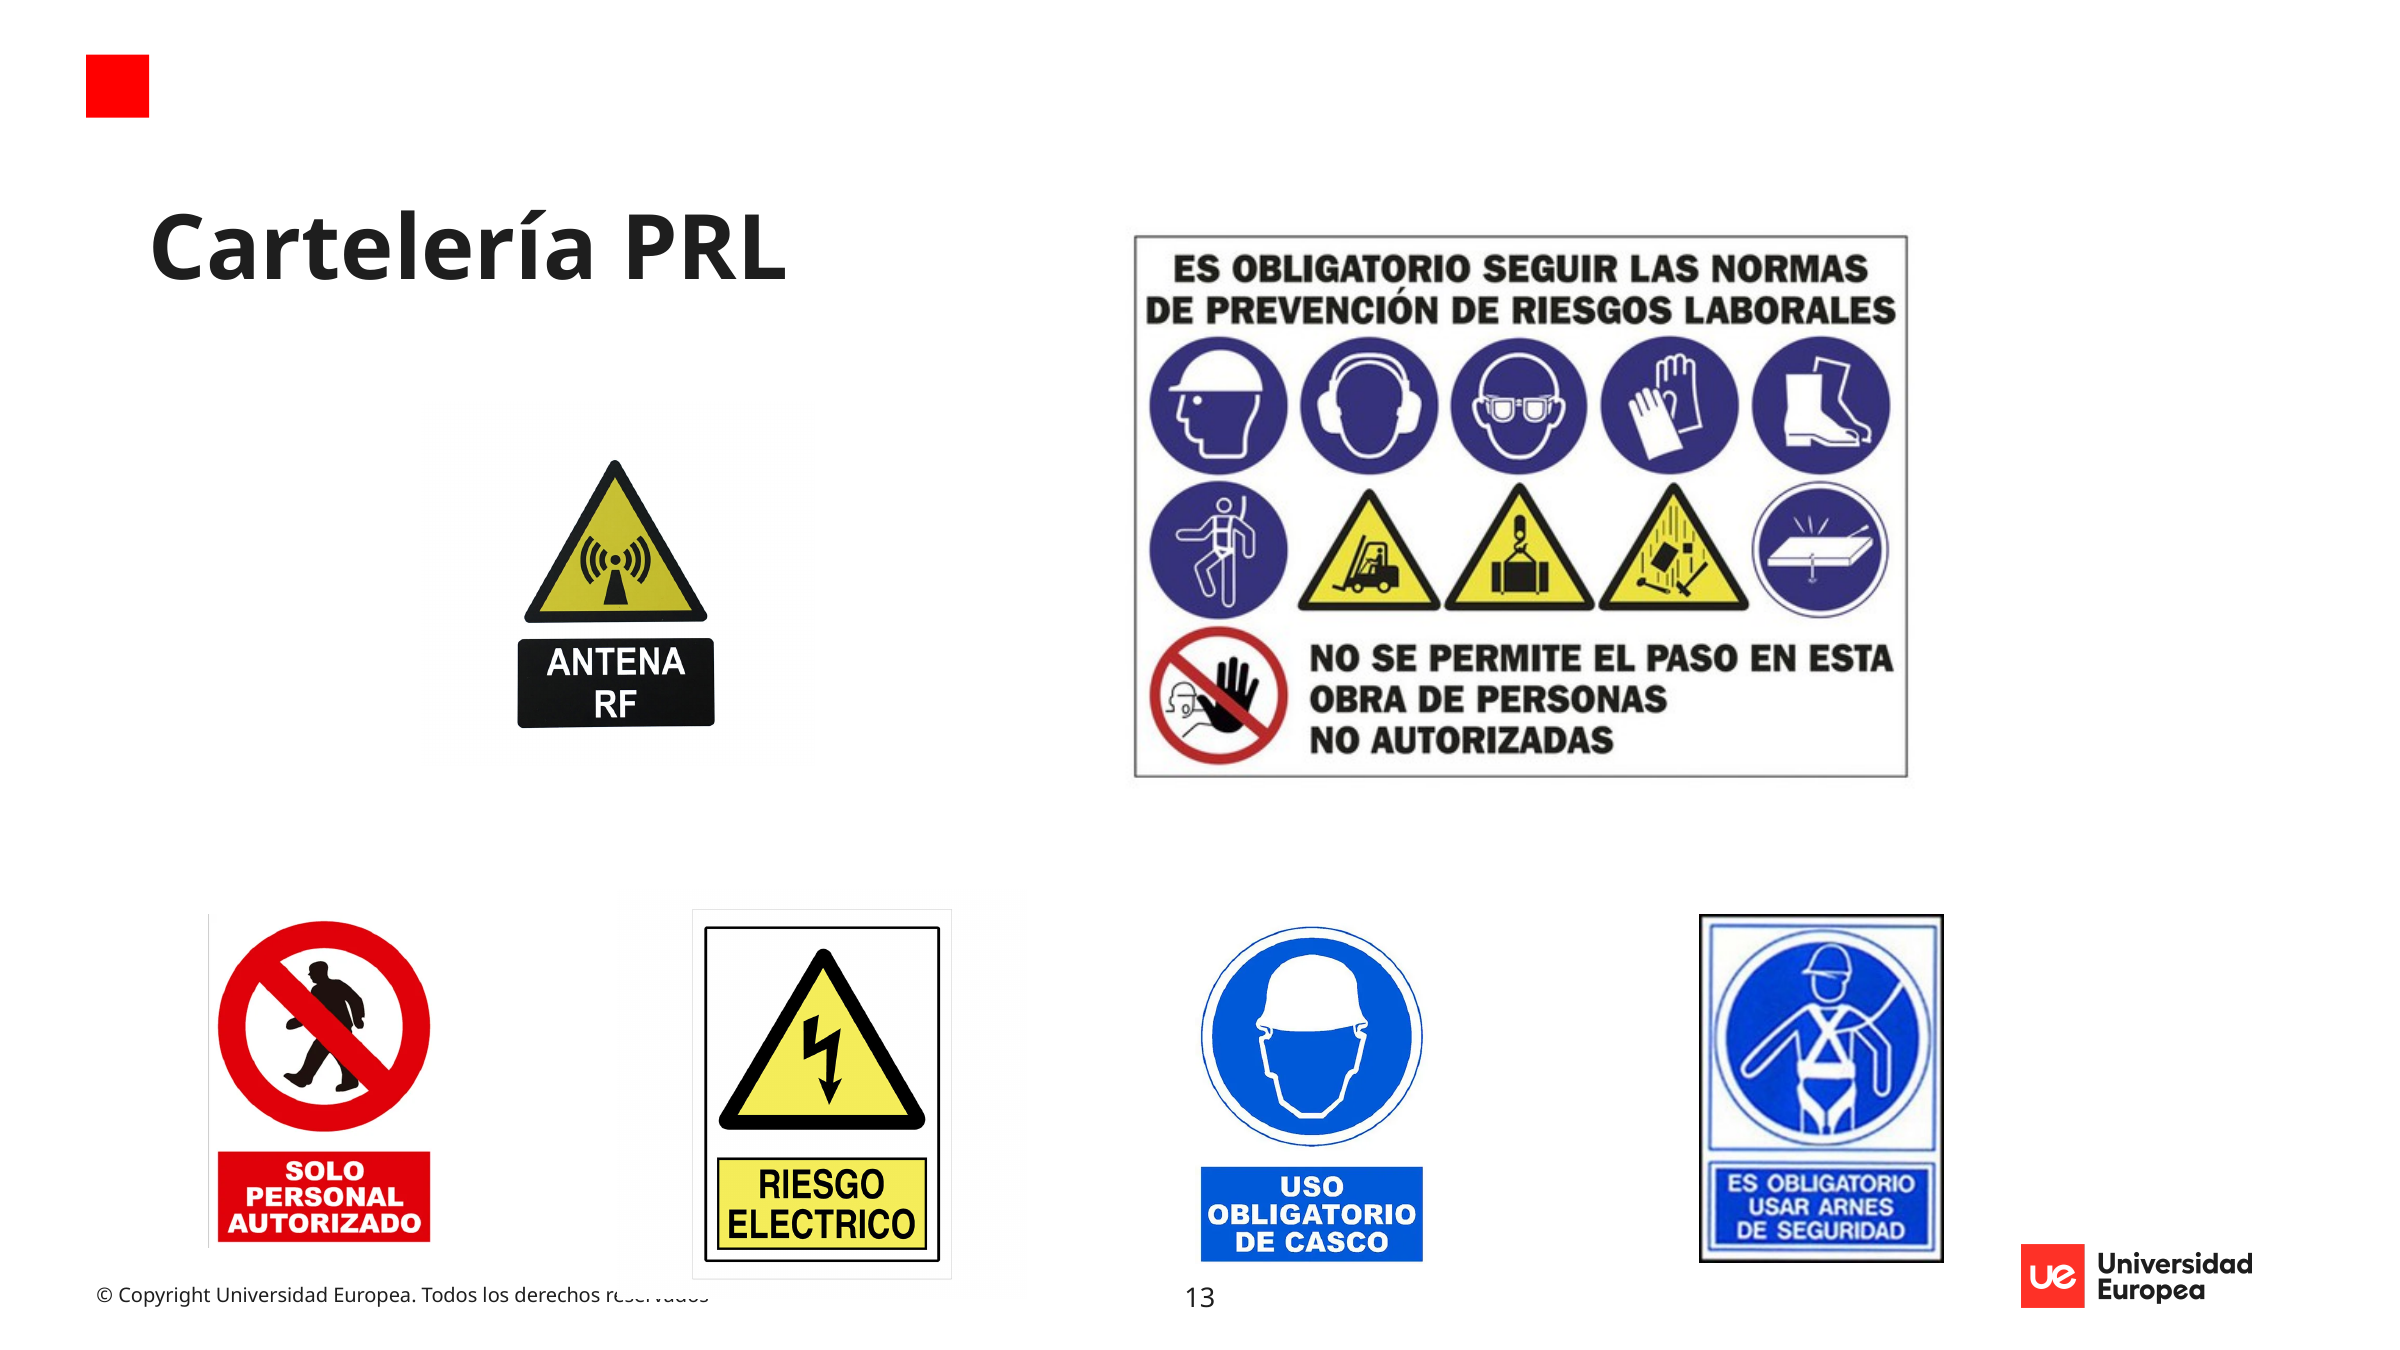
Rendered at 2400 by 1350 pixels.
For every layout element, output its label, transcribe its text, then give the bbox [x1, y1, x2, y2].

picture [1195, 923, 1428, 1264]
picture [1114, 101, 1944, 1263]
picture [208, 914, 436, 1248]
slide_number 13 [1148, 1273, 1252, 1339]
picture [617, 889, 1027, 1299]
title Cartelería PRL [148, 193, 1114, 310]
picture [421, 401, 815, 766]
picture [2021, 1244, 2252, 1308]
